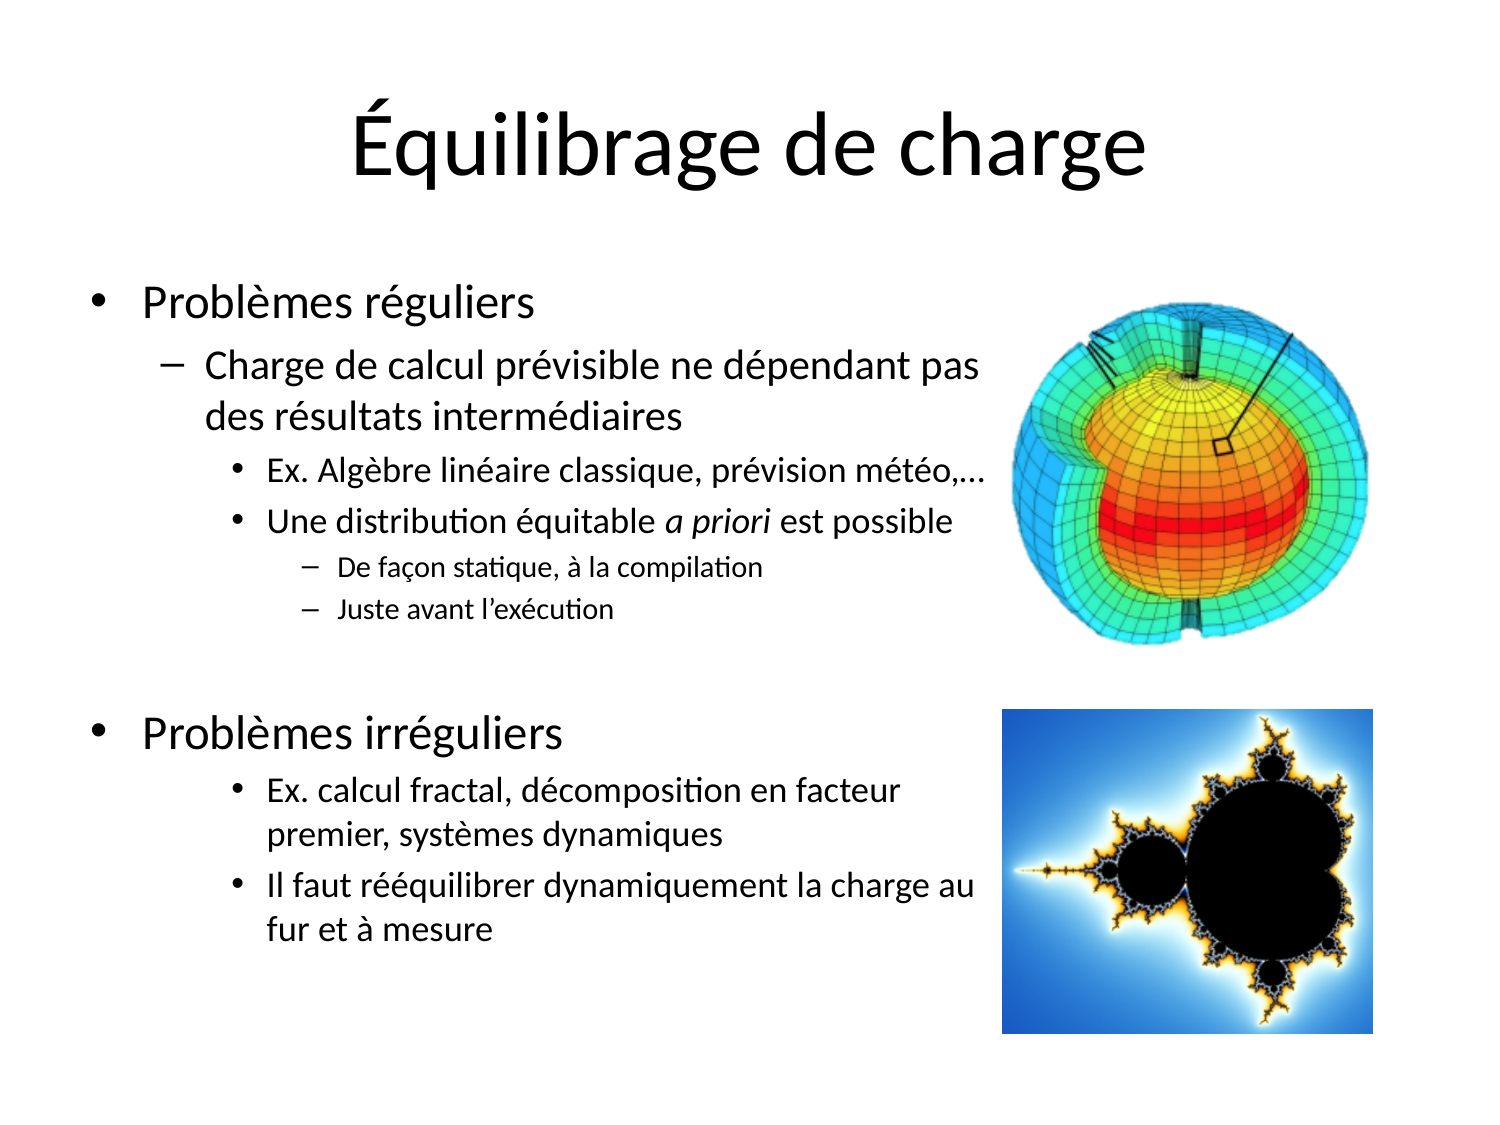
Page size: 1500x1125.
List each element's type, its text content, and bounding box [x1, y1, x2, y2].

picture [1002, 709, 1373, 1034]
title Équilibrage de charge [75, 45, 1425, 233]
list Problèmes réguliers Charge de calcul prévisible ne dépendant pas des résultats intermédiaires Ex. Algèbre linéaire classique, prévision météo,… Une distribution équitable a priori est possible De façon statique, à la compilation Juste avant l’exécution Problèmes irréguliers Ex. calcul fractal, décomposition en facteur premier, systèmes dynamiques Il faut rééquilibrer dynamiquement la charge au fur et à mesure [75, 262, 1009, 1005]
picture [1007, 292, 1373, 658]
